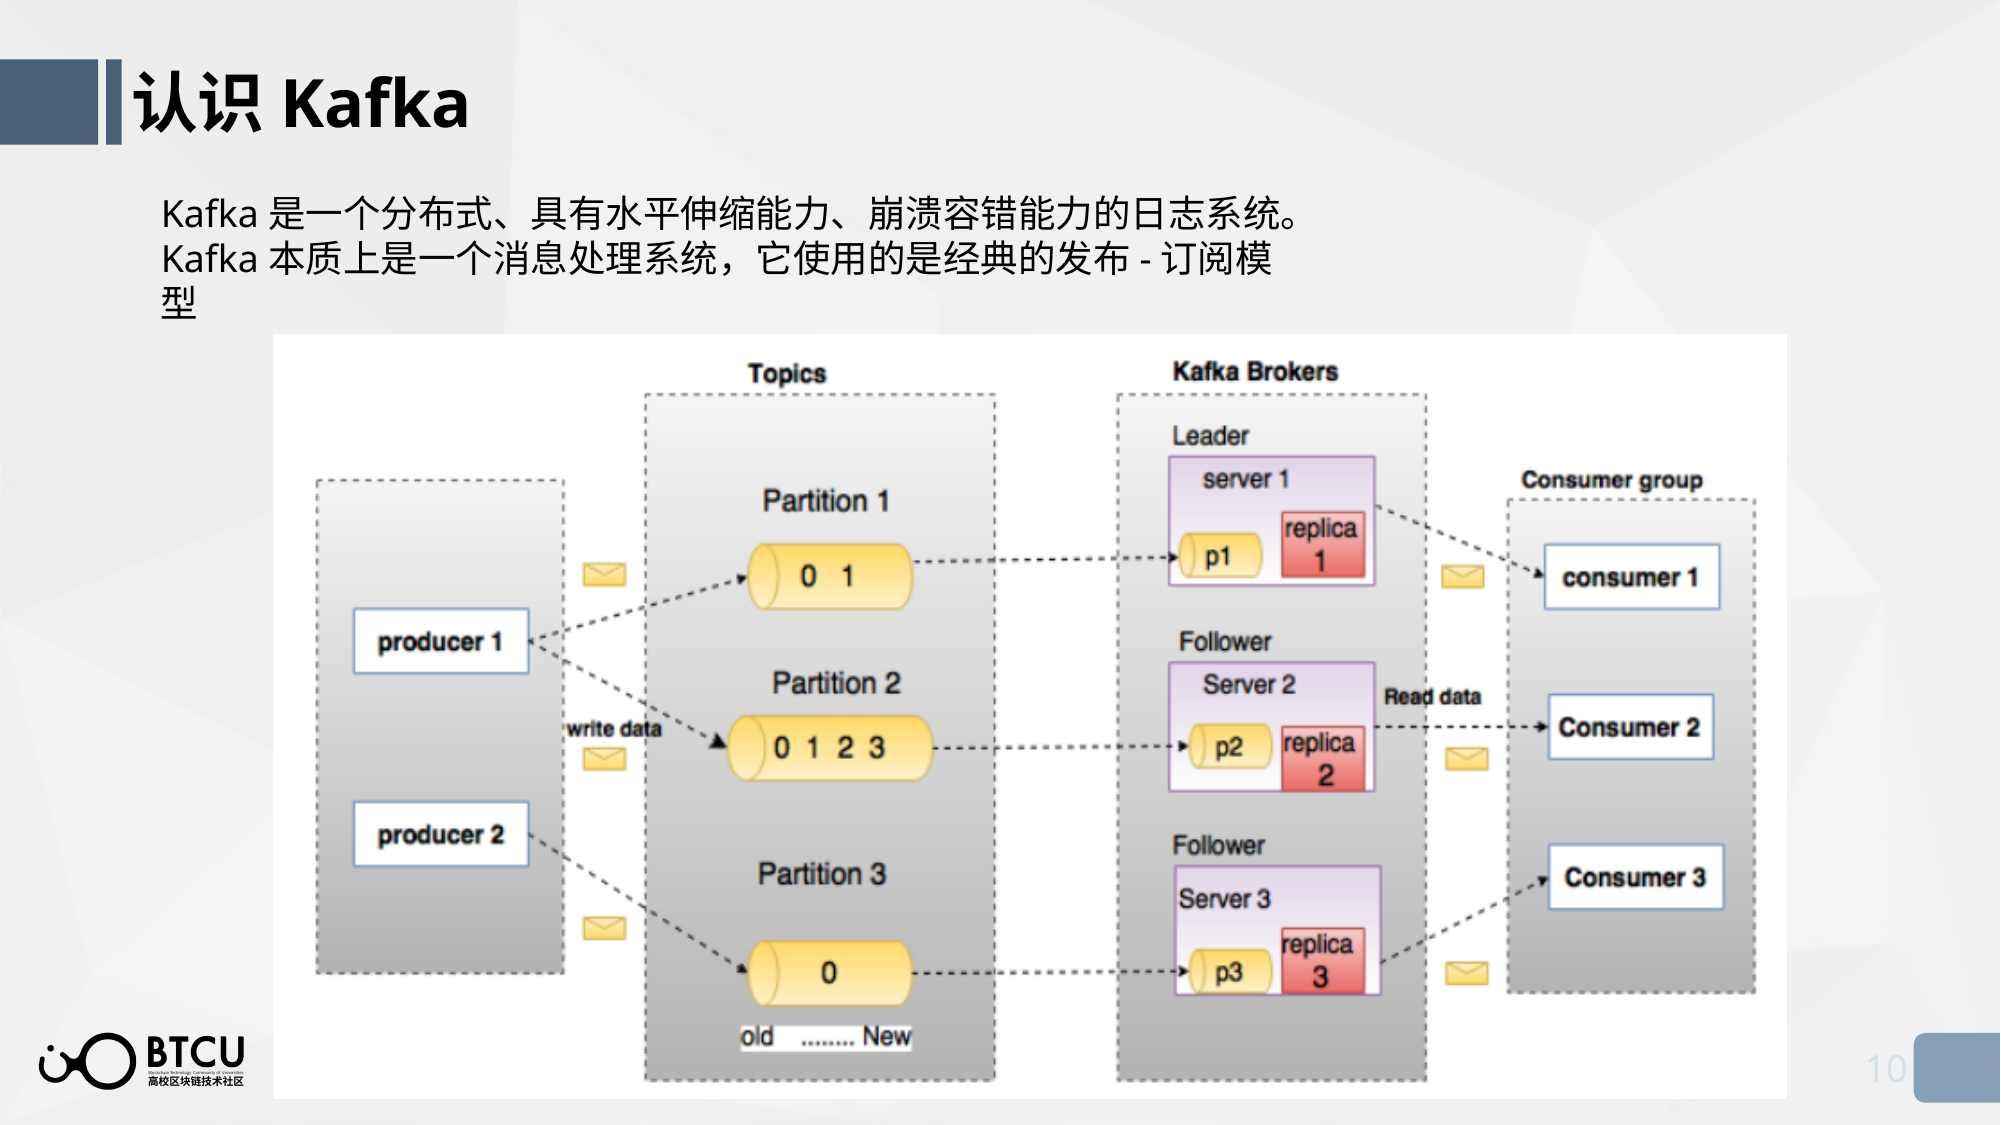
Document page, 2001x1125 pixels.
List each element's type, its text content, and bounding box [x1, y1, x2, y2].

picture [18, 334, 1787, 1125]
text_box [1916, 1032, 2000, 1037]
text_box Kafka是一个分布式、具有水平伸缩能力、崩溃容错能力的日志系统。 Kafka本质上是一个消息处理系统，它使用的是经典的发布-订阅模型 [146, 182, 1317, 378]
text_box [0, 59, 99, 145]
text_box [106, 59, 116, 145]
text_box 10 [1849, 1037, 2000, 1104]
text_box 认识Kafka [116, 53, 488, 149]
